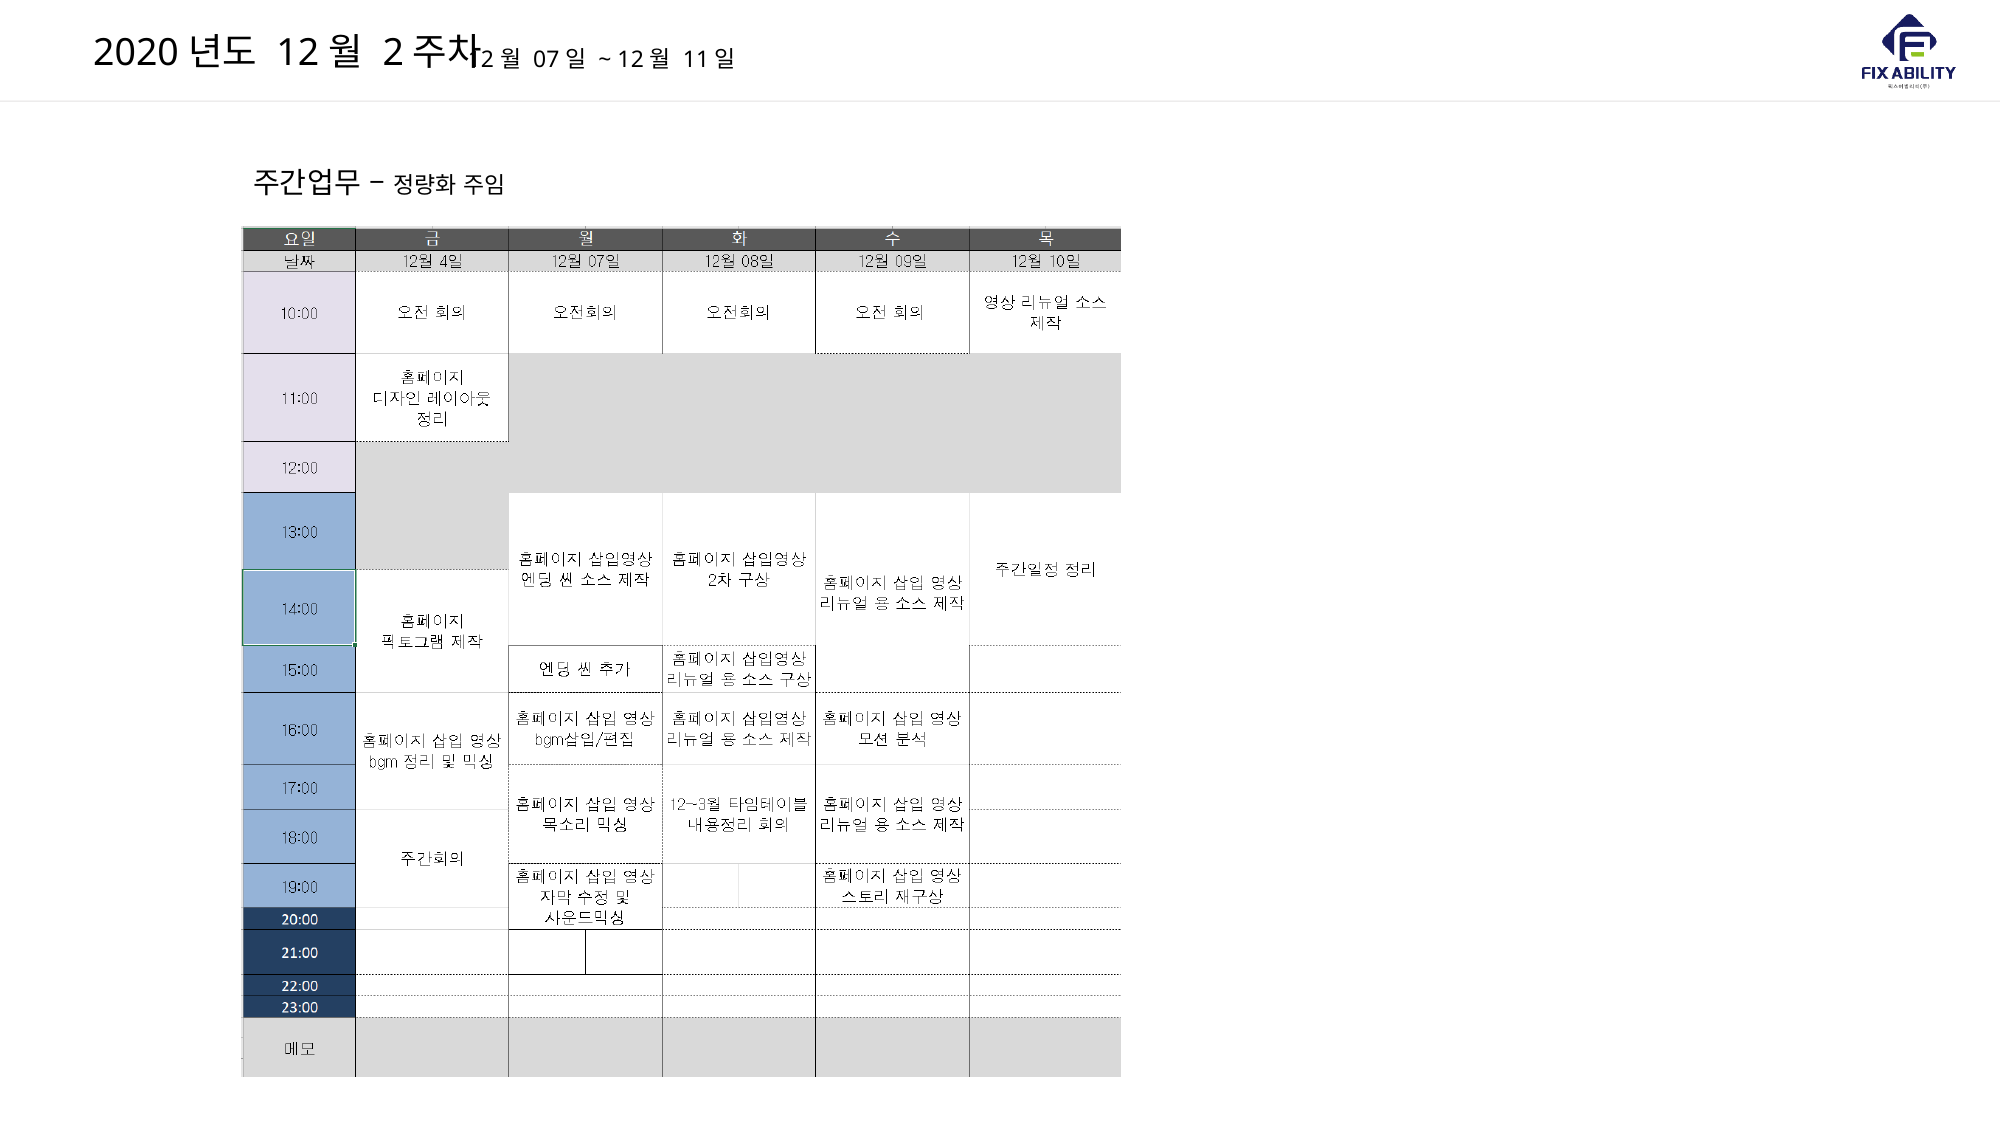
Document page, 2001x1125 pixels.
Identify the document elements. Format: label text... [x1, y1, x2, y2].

text_box 2020년도 12월 2주차 [78, 20, 508, 80]
text_box 주간업무 – 정량화 주임 [238, 156, 522, 207]
picture [241, 226, 1121, 1077]
picture [1816, 0, 2000, 103]
text_box 12월 07일 ~ 12월 11일 [453, 37, 751, 80]
